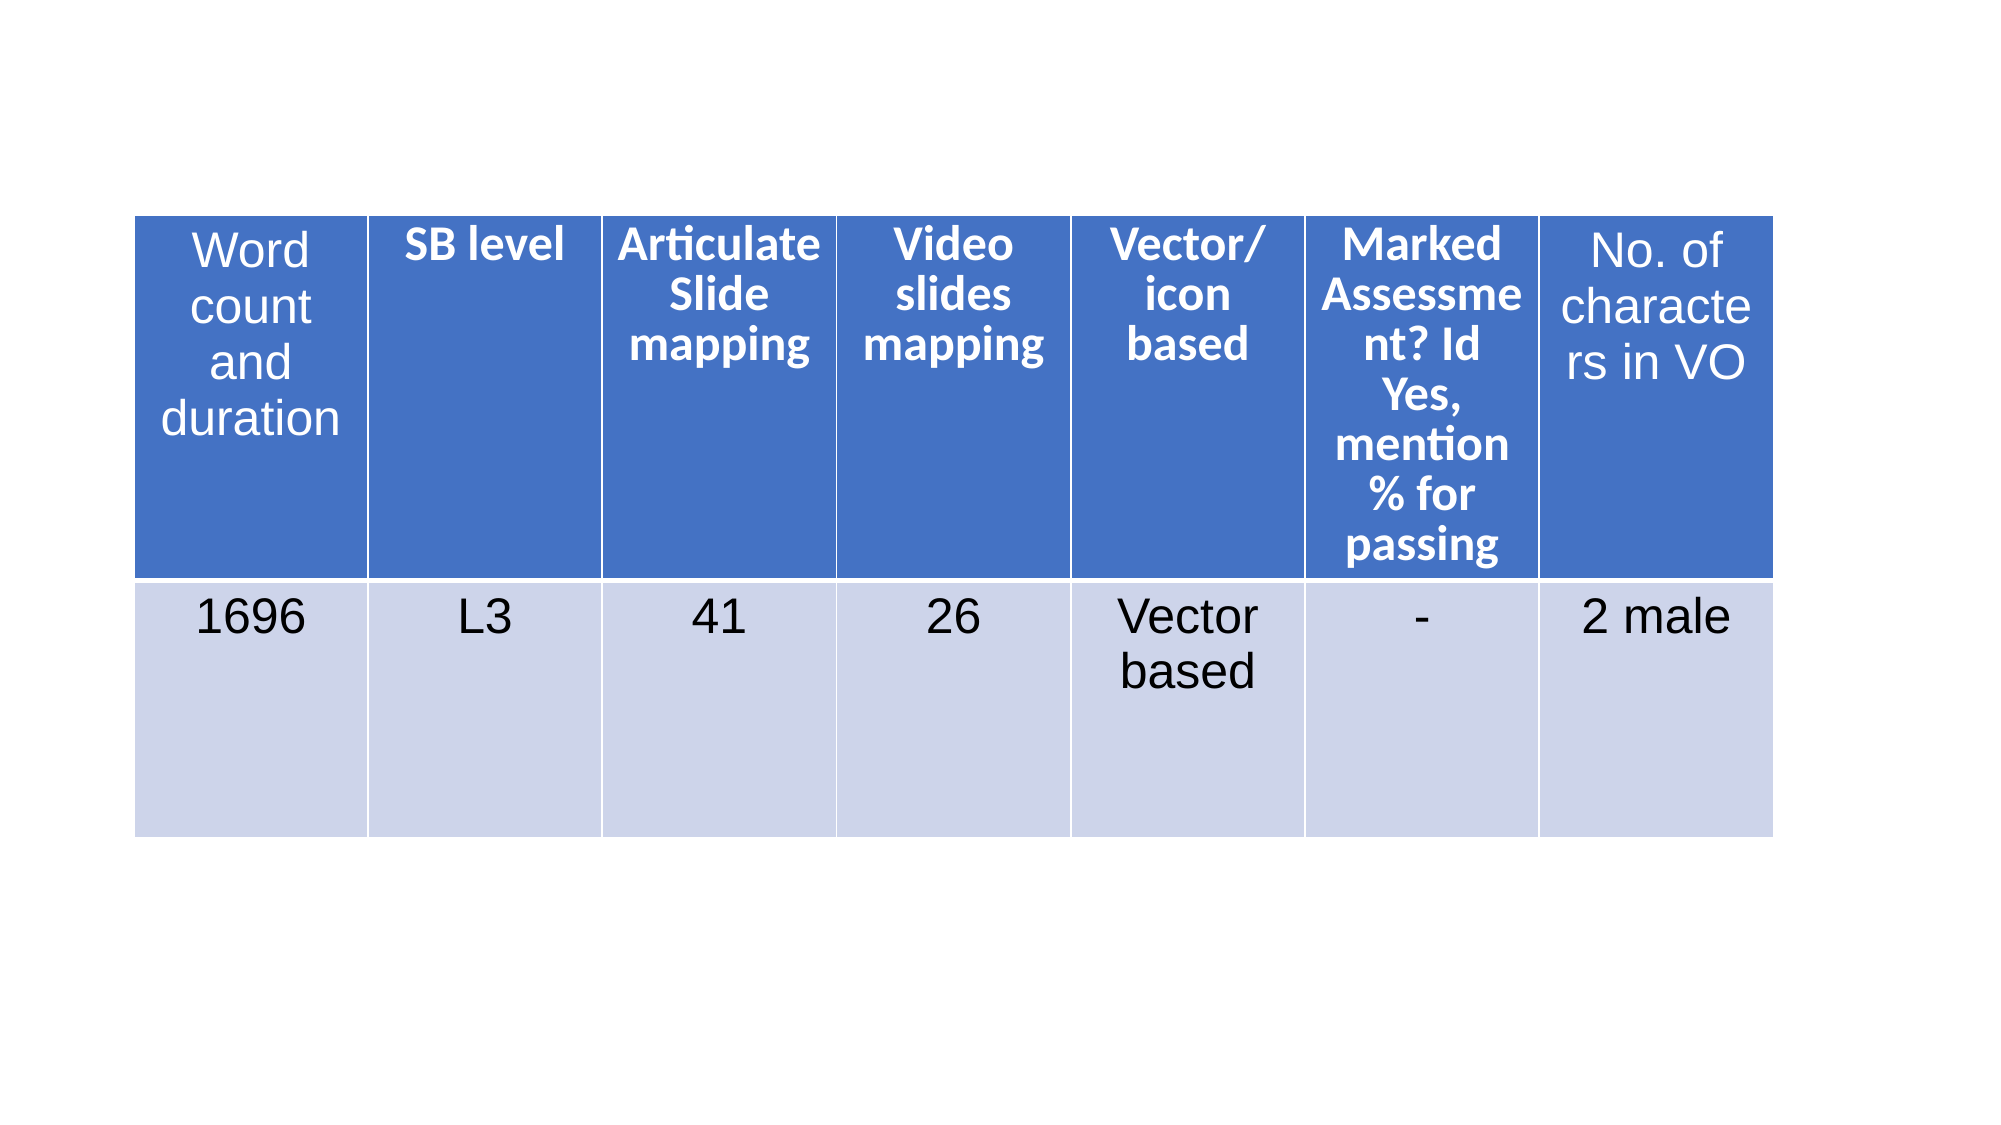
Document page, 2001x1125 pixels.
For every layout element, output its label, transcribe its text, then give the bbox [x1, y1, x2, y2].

table_header Word count and duration [135, 216, 367, 578]
table_cell 1696 [135, 583, 367, 837]
table_header Video slides mapping [837, 216, 1070, 578]
table_header Vector/ icon based [1072, 216, 1304, 578]
table_cell L3 [369, 583, 601, 837]
table_cell 26 [837, 583, 1070, 837]
table_header Articulate Slide mapping [603, 216, 836, 578]
table_cell 2 male [1540, 583, 1773, 837]
table_header Marked Assessment? Id Yes, mention % for passing [1306, 216, 1538, 578]
table_header SB level [369, 216, 601, 578]
table_cell 41 [603, 583, 836, 837]
table_header No. of characters in VO [1540, 216, 1773, 578]
table_cell - [1306, 583, 1538, 837]
table_cell Vector based [1072, 583, 1304, 837]
